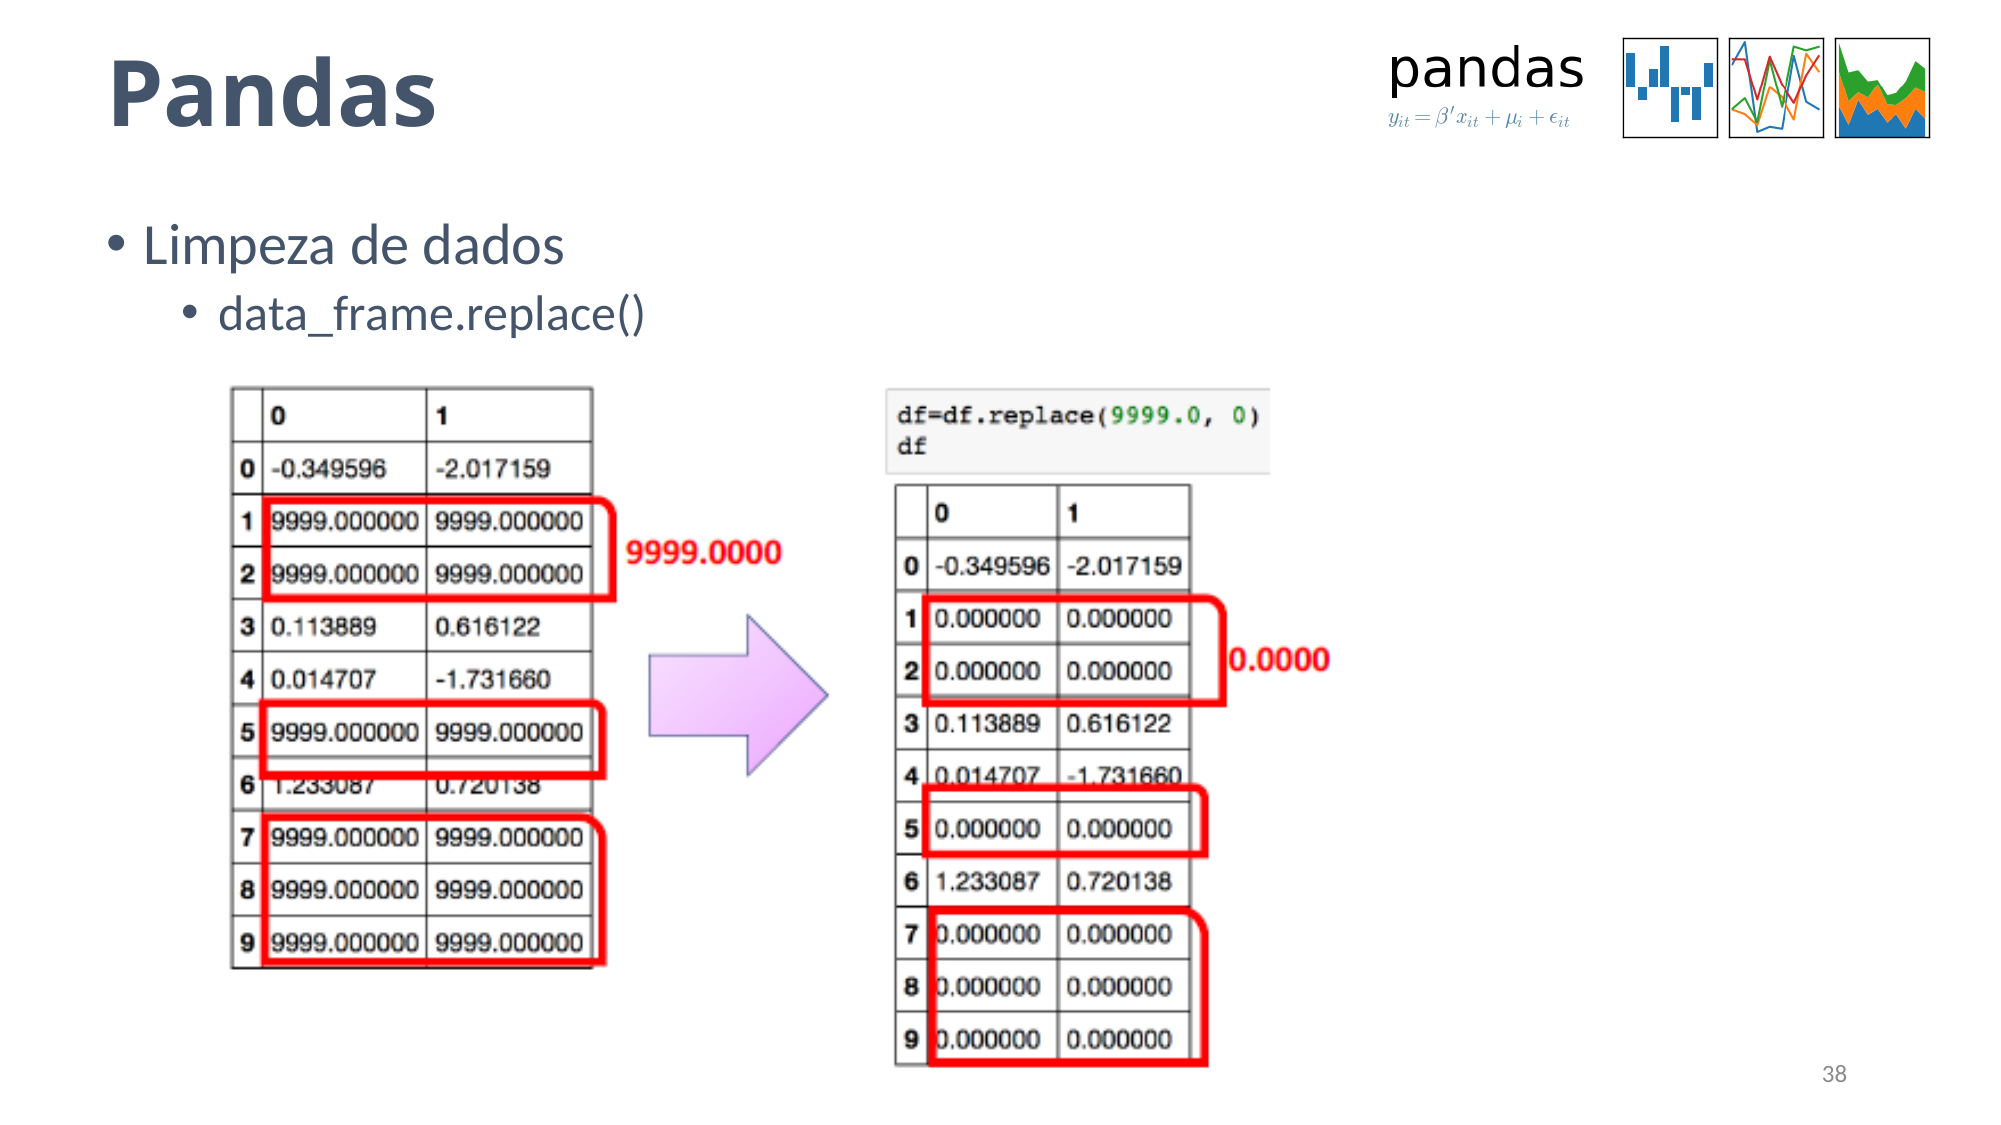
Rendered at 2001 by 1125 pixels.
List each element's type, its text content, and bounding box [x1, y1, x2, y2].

list Limpeza de dados data_frame.replace() [91, 206, 1925, 1014]
picture [212, 350, 1569, 1093]
picture [1357, 25, 1946, 148]
slide_number 38 [1412, 1042, 1863, 1103]
title Pandas [91, 15, 1946, 178]
